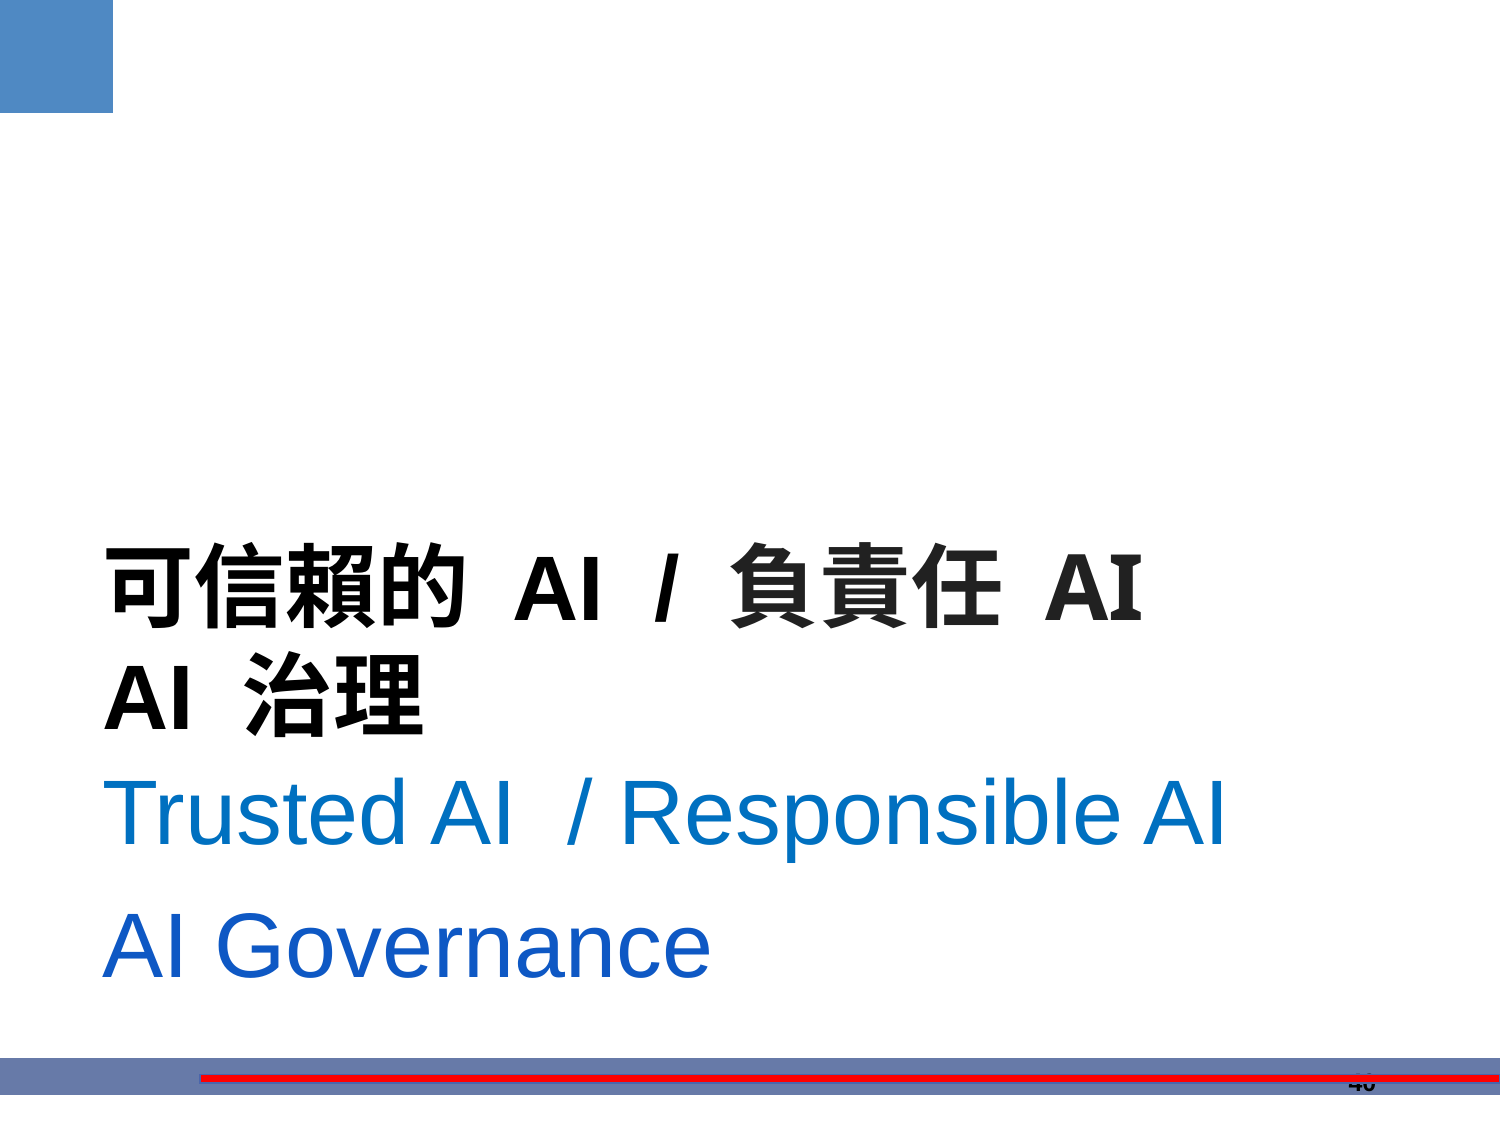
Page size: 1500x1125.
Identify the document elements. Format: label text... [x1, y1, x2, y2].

title 可信賴的 AI / 負責任 AI AI 治理 [102, 280, 1397, 749]
list Trusted AI / Responsible AI AI Governance [102, 752, 1397, 999]
